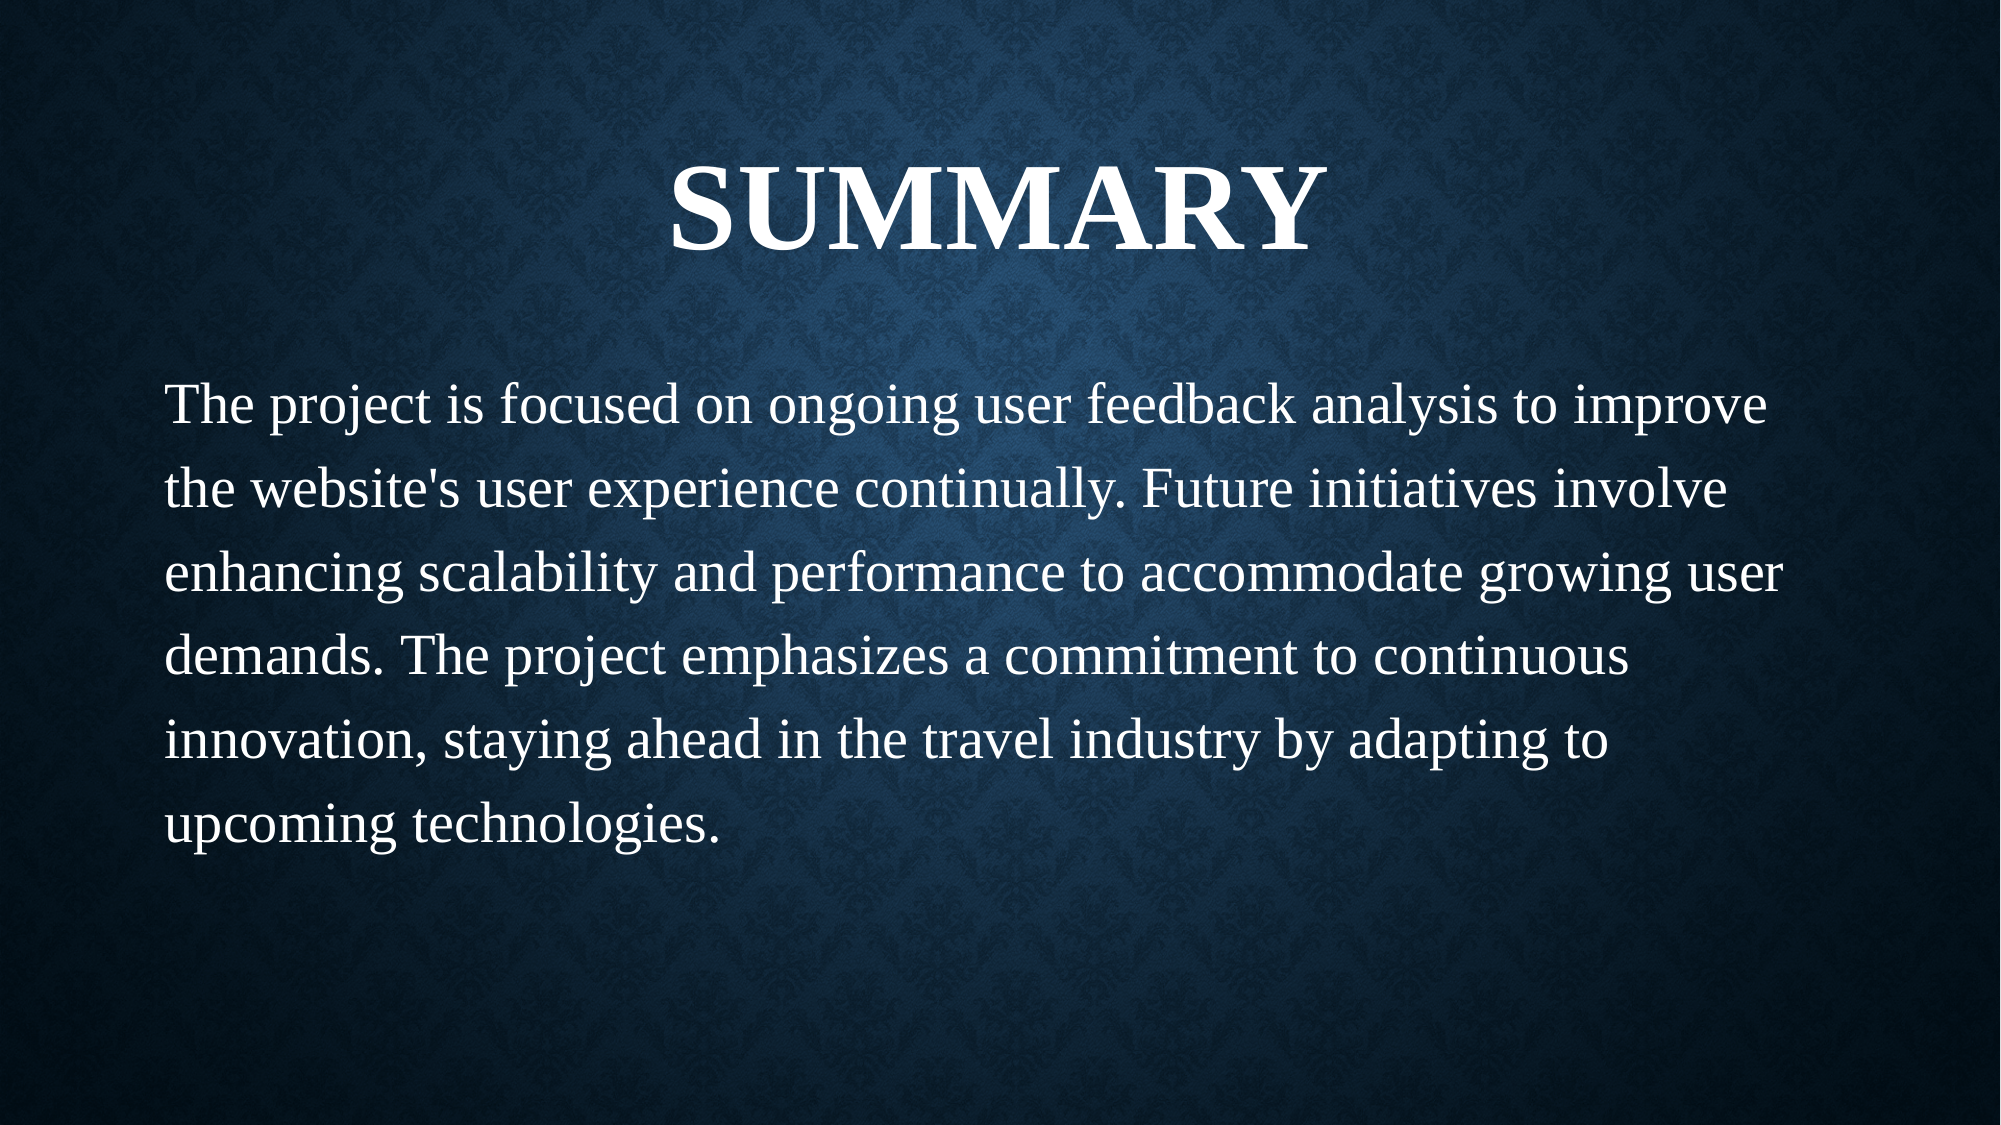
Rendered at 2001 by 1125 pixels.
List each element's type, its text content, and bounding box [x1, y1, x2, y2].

list The project is focused on ongoing user feedback analysis to improve the website's user experience continually. Future initiatives involve enhancing scalability and performance to accommodate growing user demands. The project emphasizes a commitment to continuous innovation, staying ahead in the travel industry by adapting to upcoming technologies. [149, 343, 1849, 950]
title Summary [149, 99, 1849, 318]
